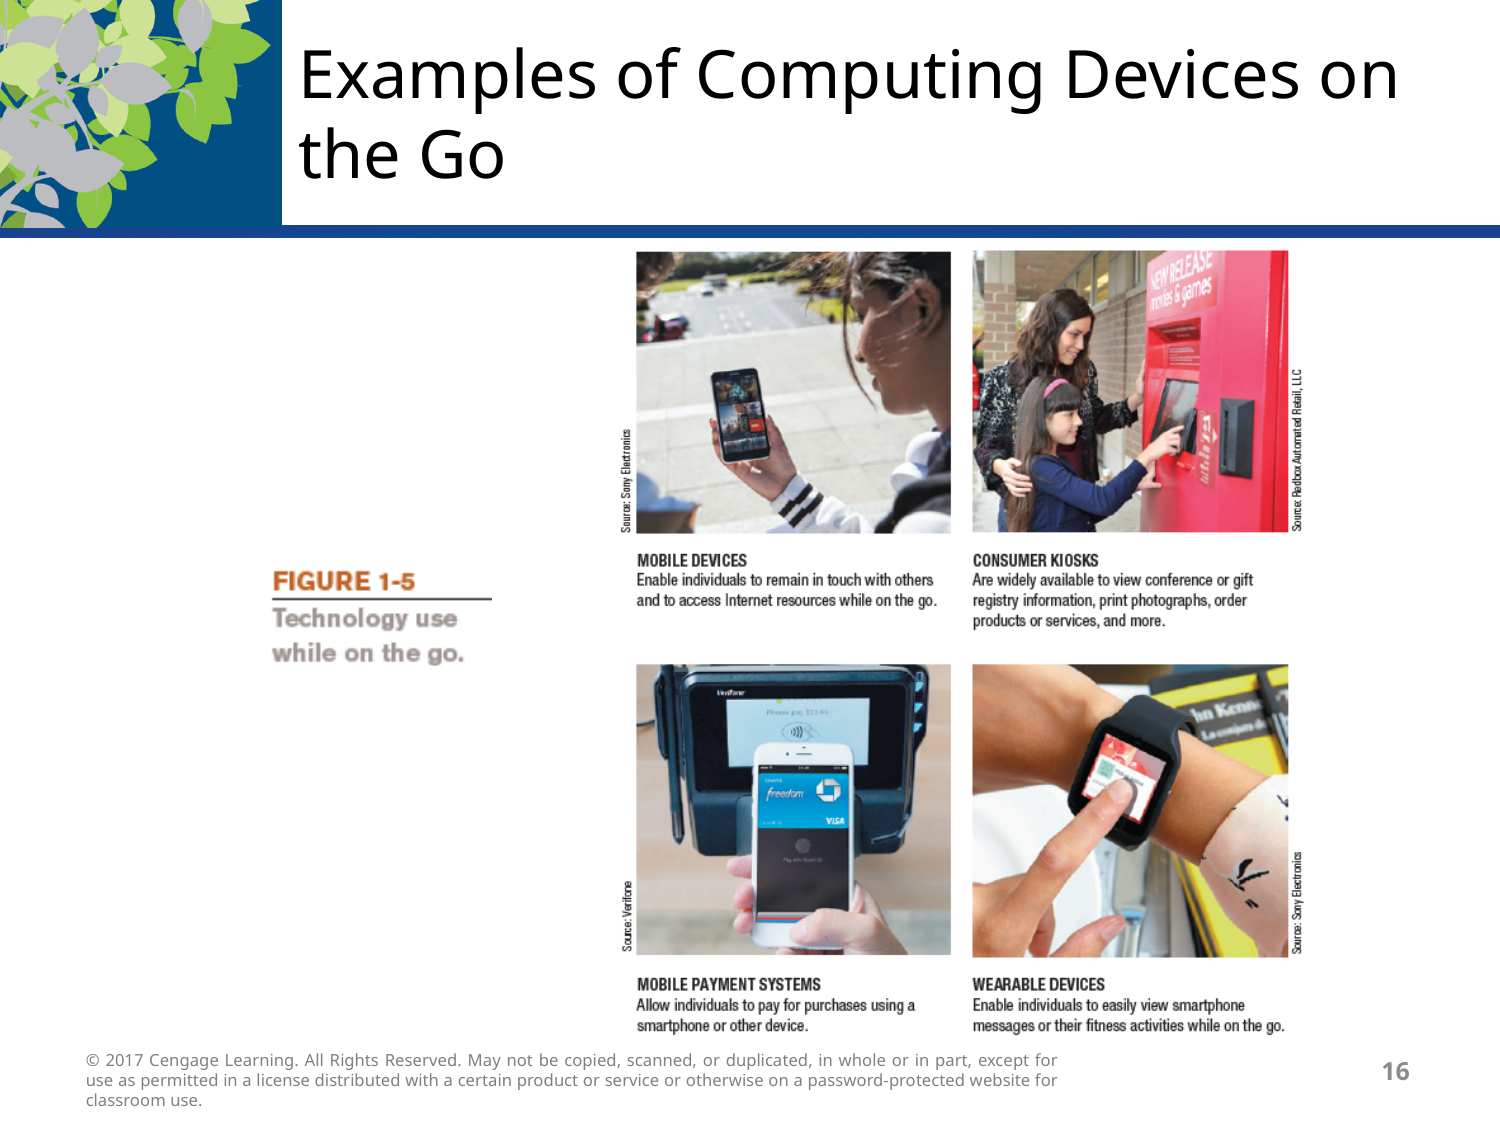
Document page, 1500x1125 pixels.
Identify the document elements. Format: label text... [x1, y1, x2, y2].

footer © 2017 Cengage Learning. All Rights Reserved. May not be copied, scanned, or duplicated, in whole or in part, except for use as permitted in a license distributed with a certain product or service or otherwise on a password-protected website for classroom use. [70, 1042, 1074, 1103]
title Examples of Computing Devices on the Go [283, 44, 1483, 179]
picture [619, 243, 1310, 1044]
picture [0, 0, 1500, 238]
picture [265, 562, 492, 693]
slide_number 16 [1074, 1042, 1425, 1103]
